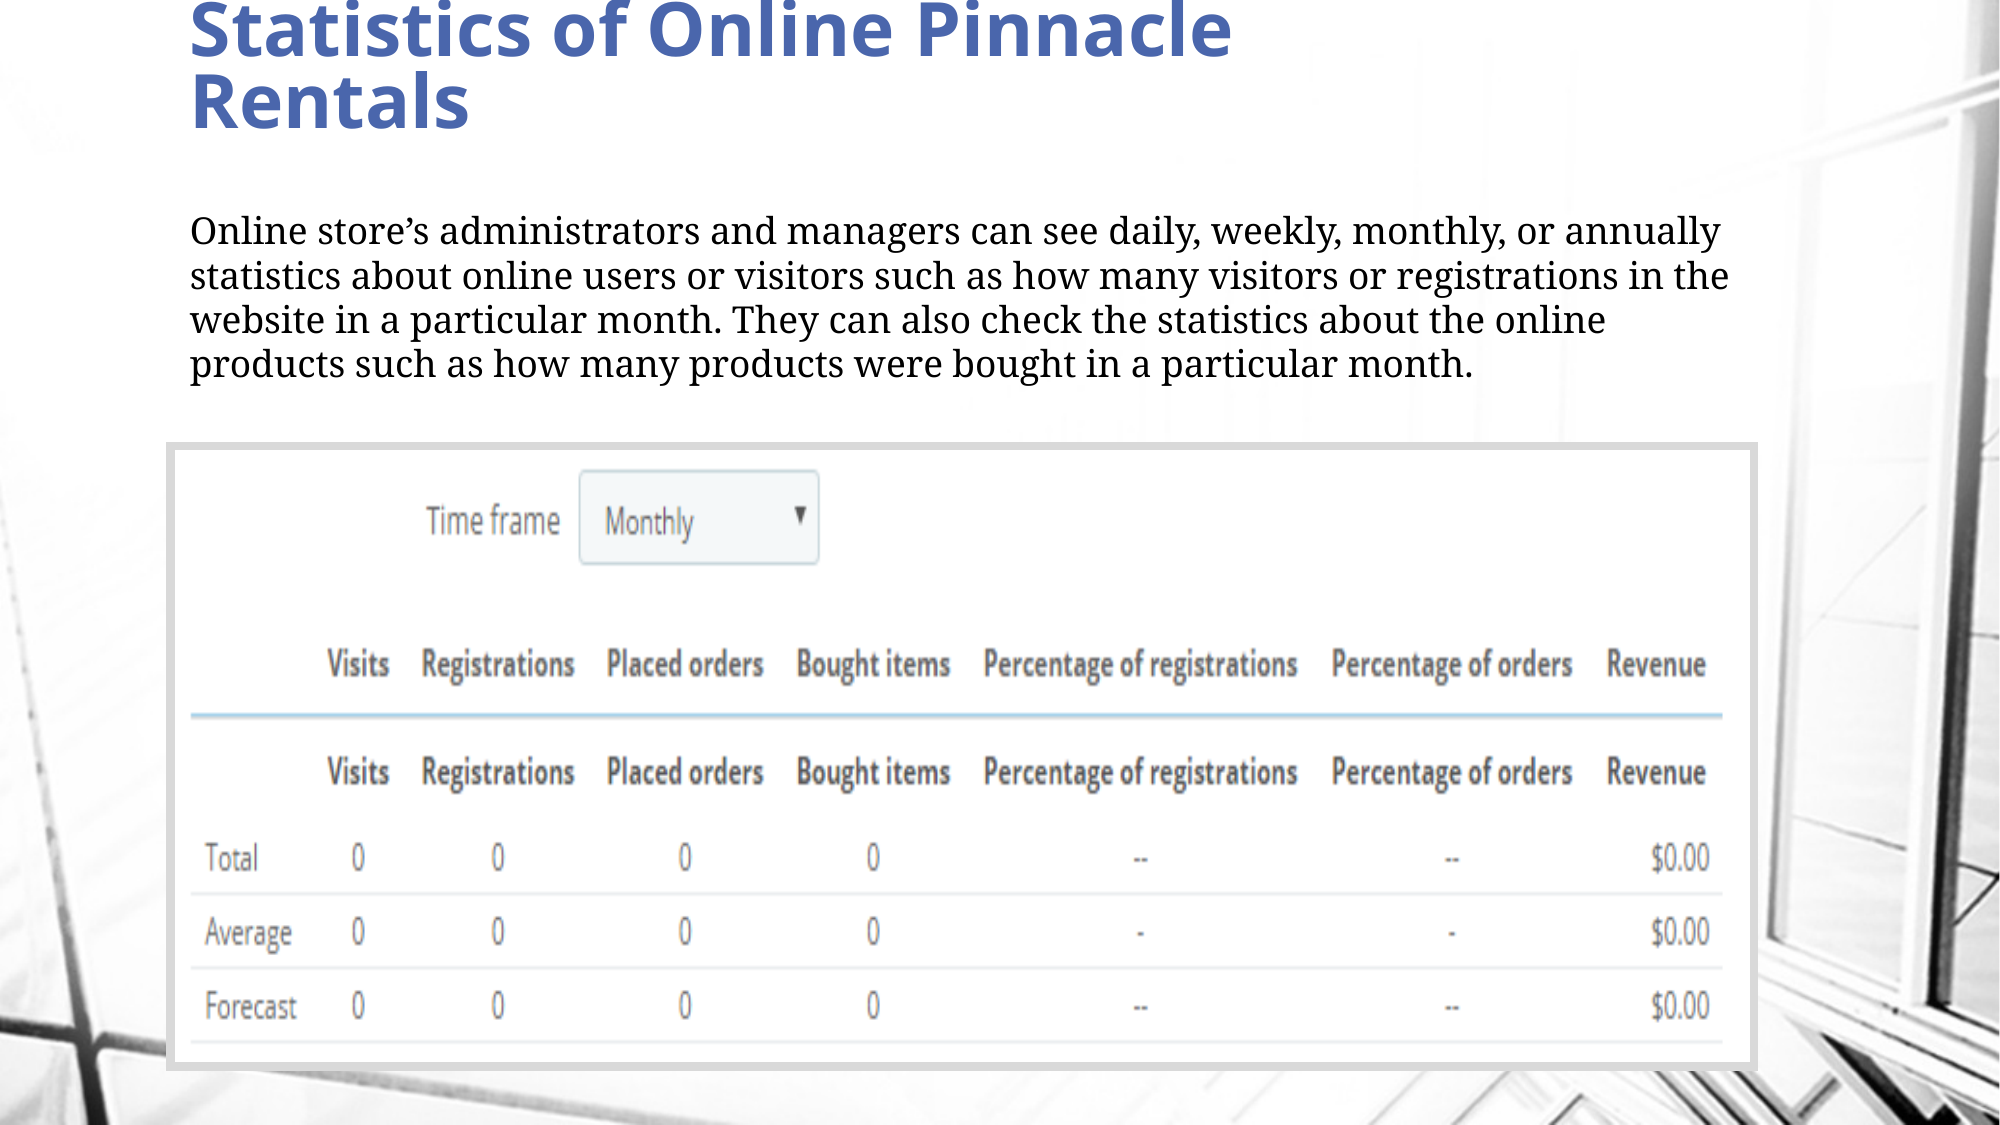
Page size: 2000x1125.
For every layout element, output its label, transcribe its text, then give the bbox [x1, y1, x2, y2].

title Statistics of Online Pinnacle Rentals [174, 37, 1538, 150]
picture [0, 0, 2000, 1125]
list Online store’s administrators and managers can see daily, weekly, monthly, or annually statistics about online users or visitors such as how many visitors or registrations in the website in a particular month. They can also check the statistics about the online products such as how many products were bought in a particular month. [174, 200, 1750, 400]
